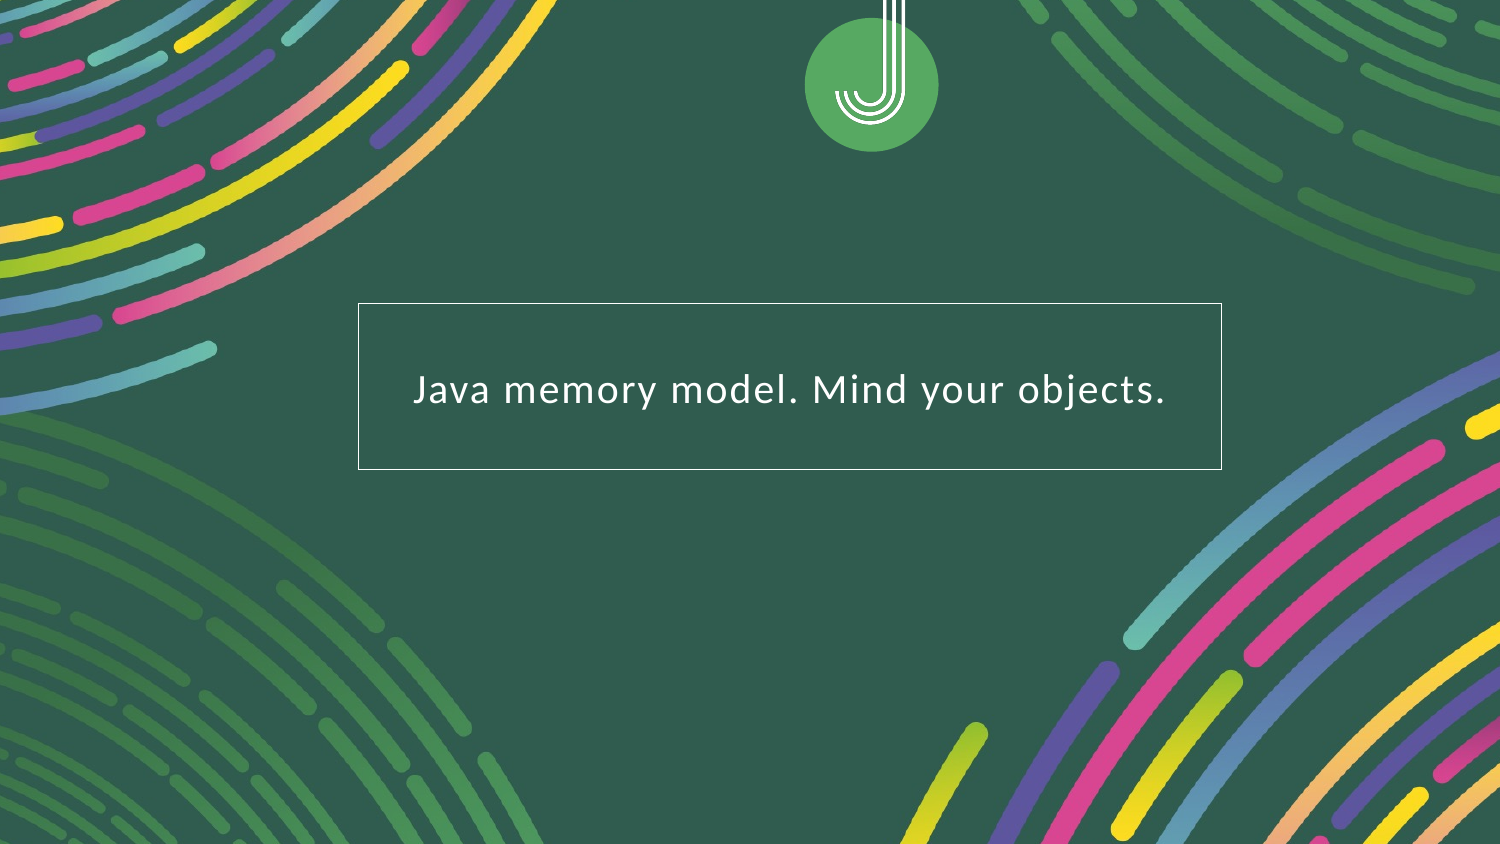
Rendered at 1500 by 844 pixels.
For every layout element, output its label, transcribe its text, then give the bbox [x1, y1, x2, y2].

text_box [804, 0, 939, 152]
picture [0, 0, 1500, 844]
text_box Java memory model. Mind your objects. [358, 303, 1222, 470]
